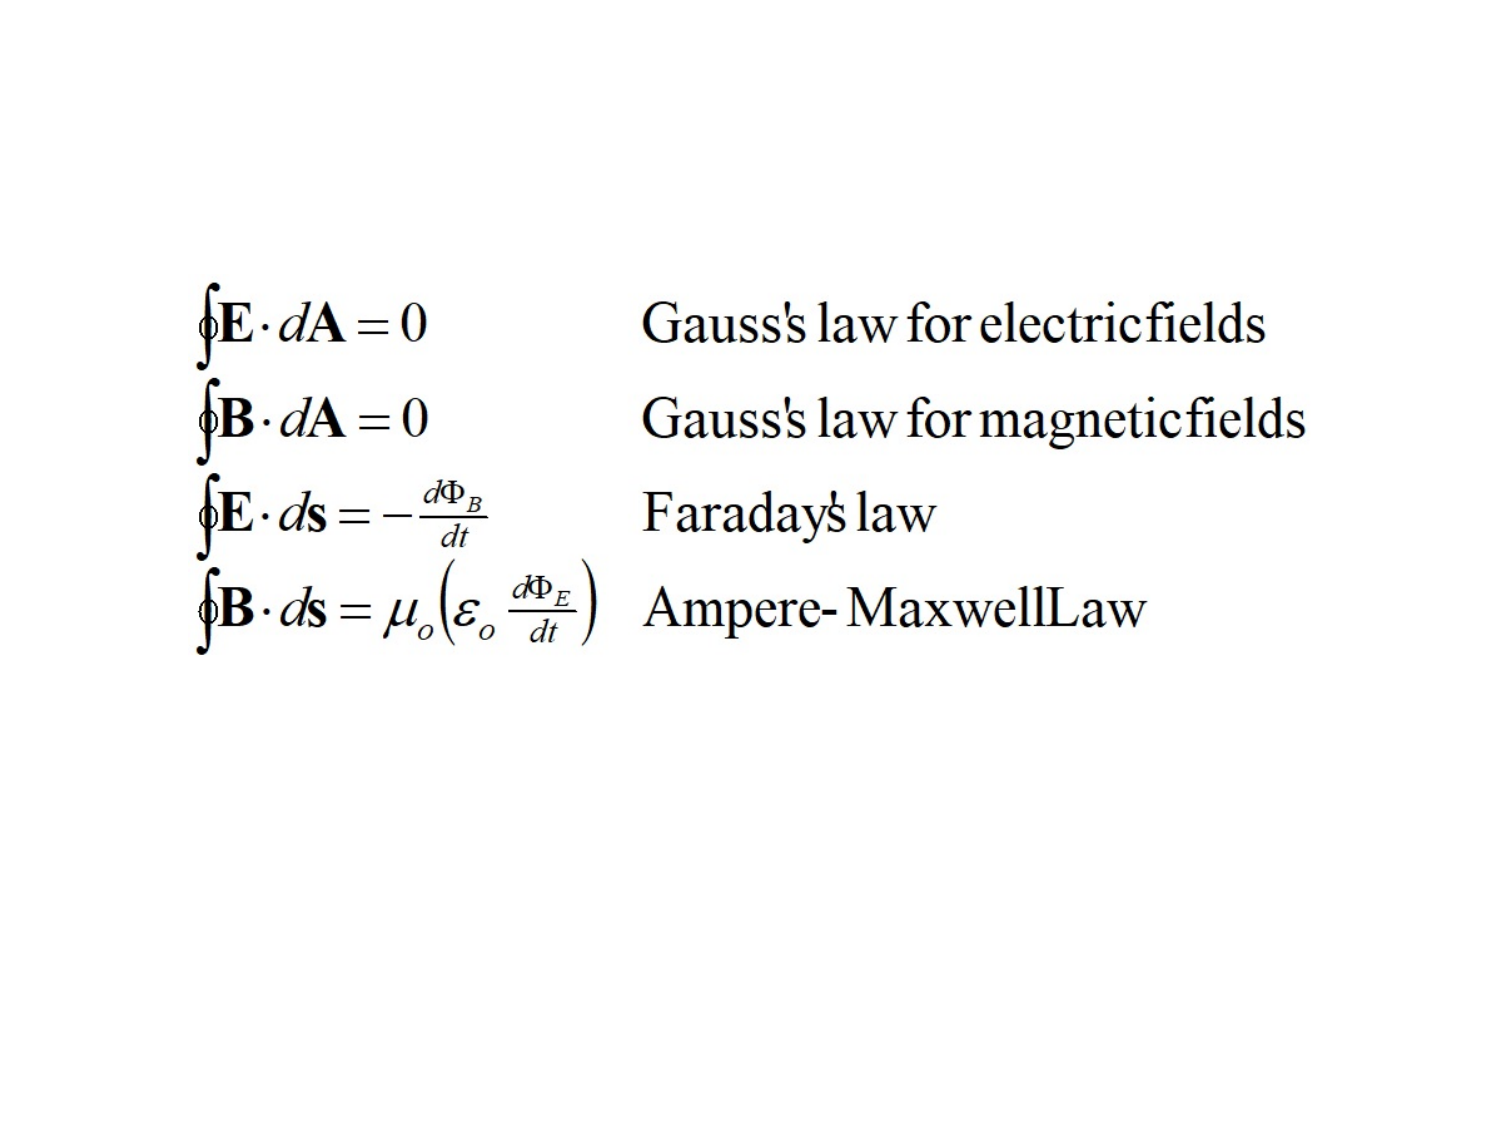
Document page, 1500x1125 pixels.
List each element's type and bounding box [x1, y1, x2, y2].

picture [188, 274, 1312, 665]
